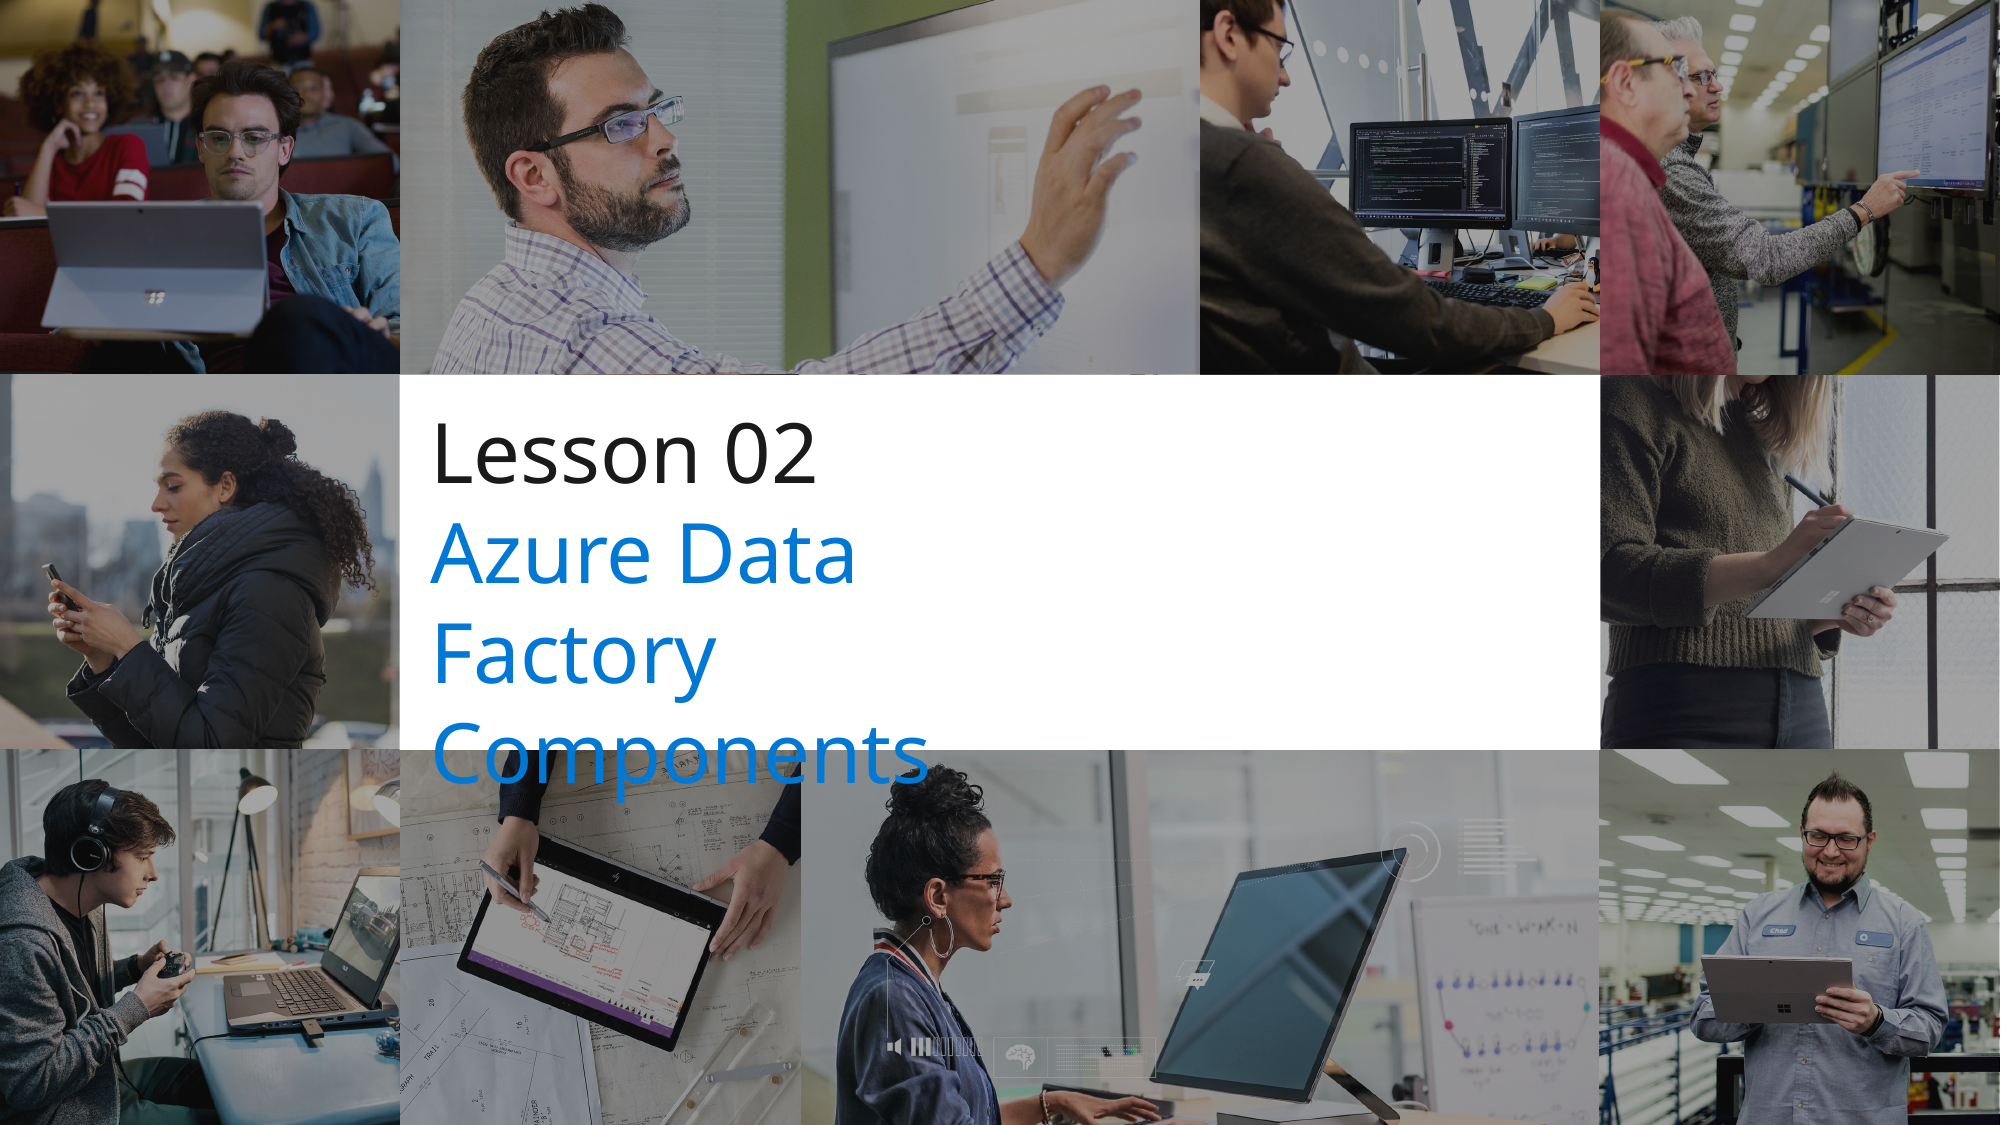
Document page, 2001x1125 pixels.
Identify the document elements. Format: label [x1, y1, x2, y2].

text_box [0, 0, 2000, 1125]
